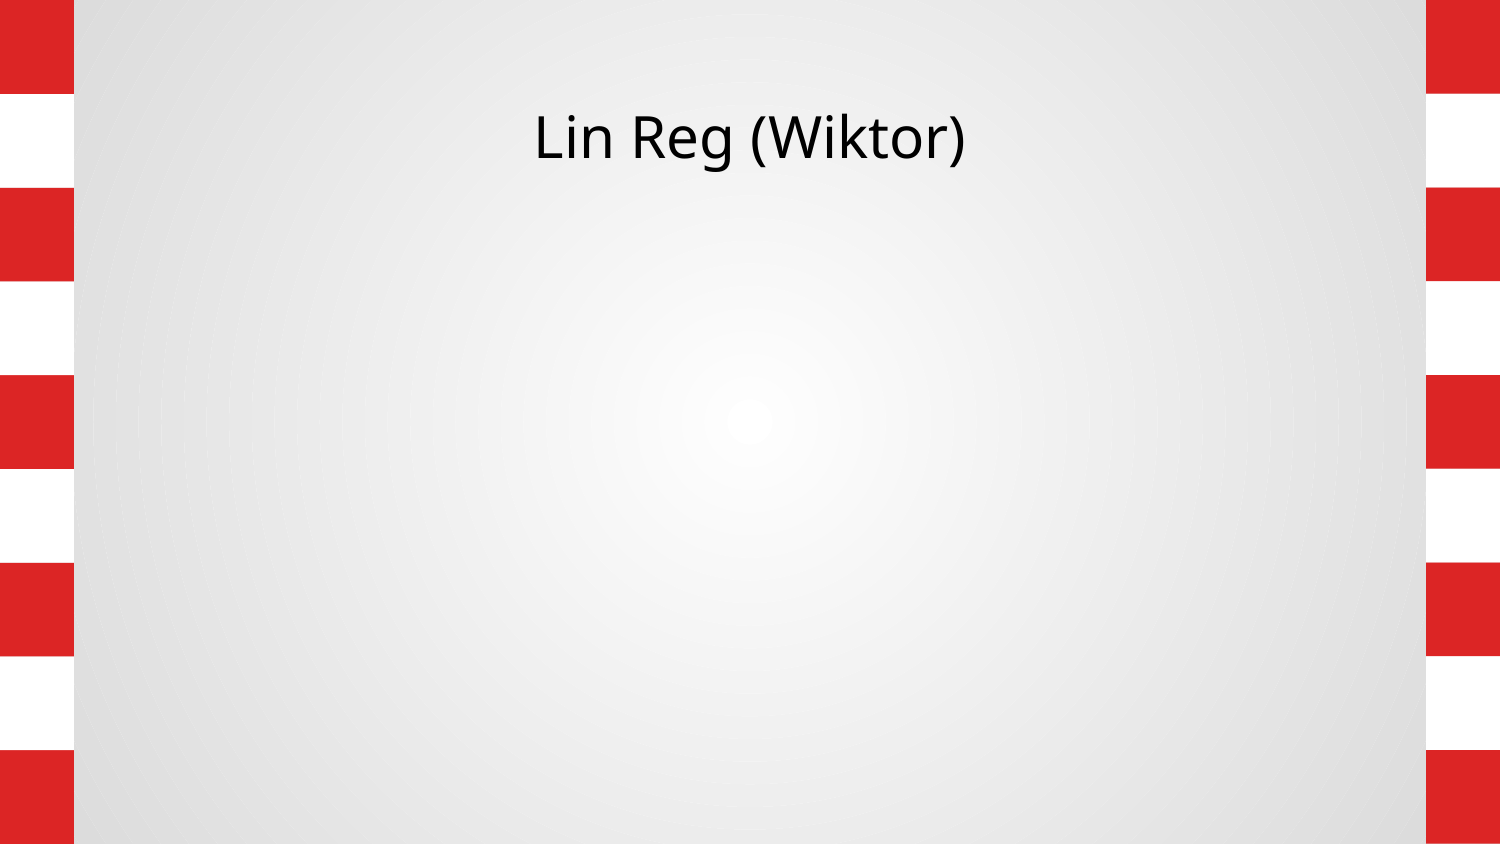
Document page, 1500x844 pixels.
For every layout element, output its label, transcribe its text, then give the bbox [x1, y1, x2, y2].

title Lin Reg (Wiktor) [118, 88, 1382, 183]
